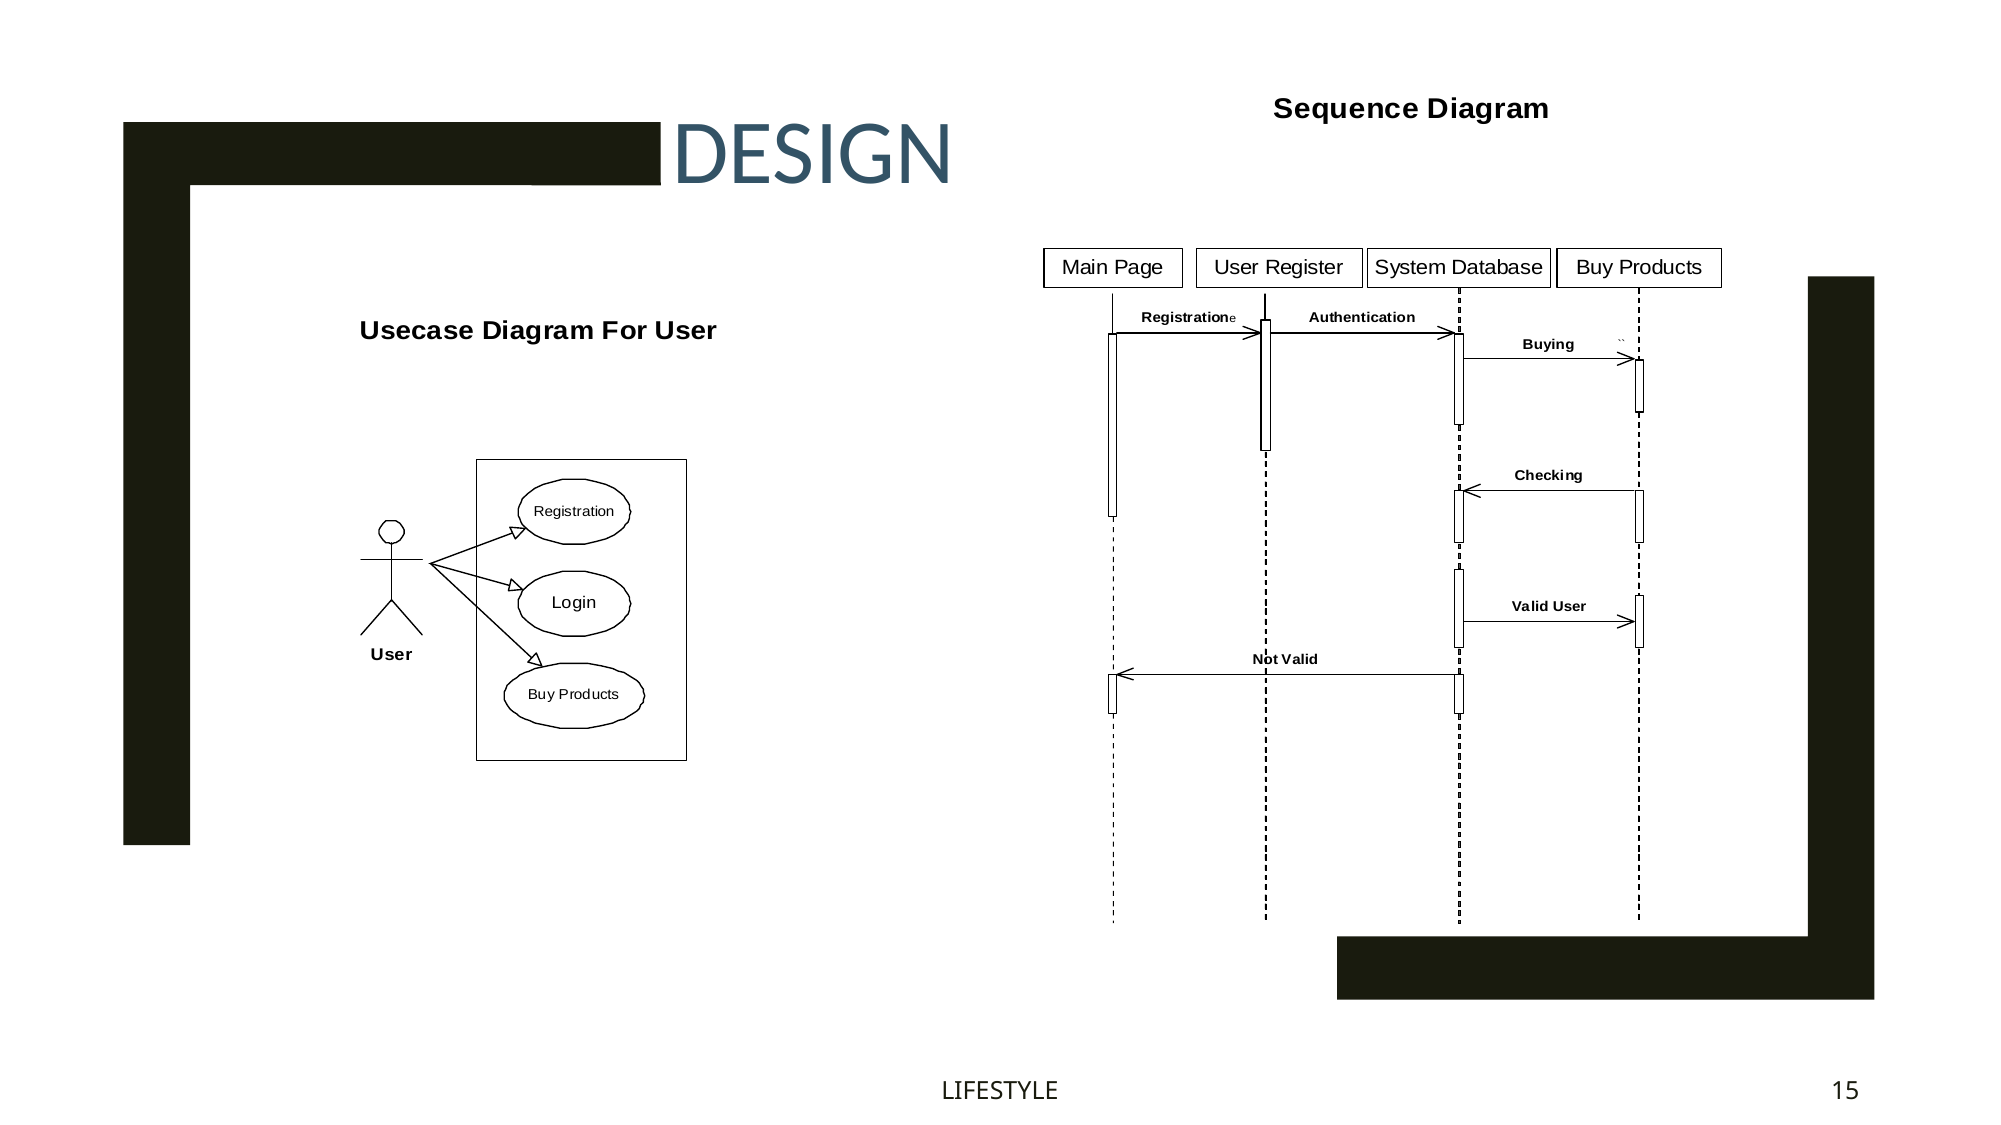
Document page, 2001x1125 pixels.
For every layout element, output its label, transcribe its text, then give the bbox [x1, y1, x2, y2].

title design [276, 32, 1352, 211]
footer LIFESTYLE [423, 1058, 1576, 1125]
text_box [1042, 90, 1723, 925]
slide_number 15 [1612, 1058, 1875, 1125]
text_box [303, 314, 722, 762]
